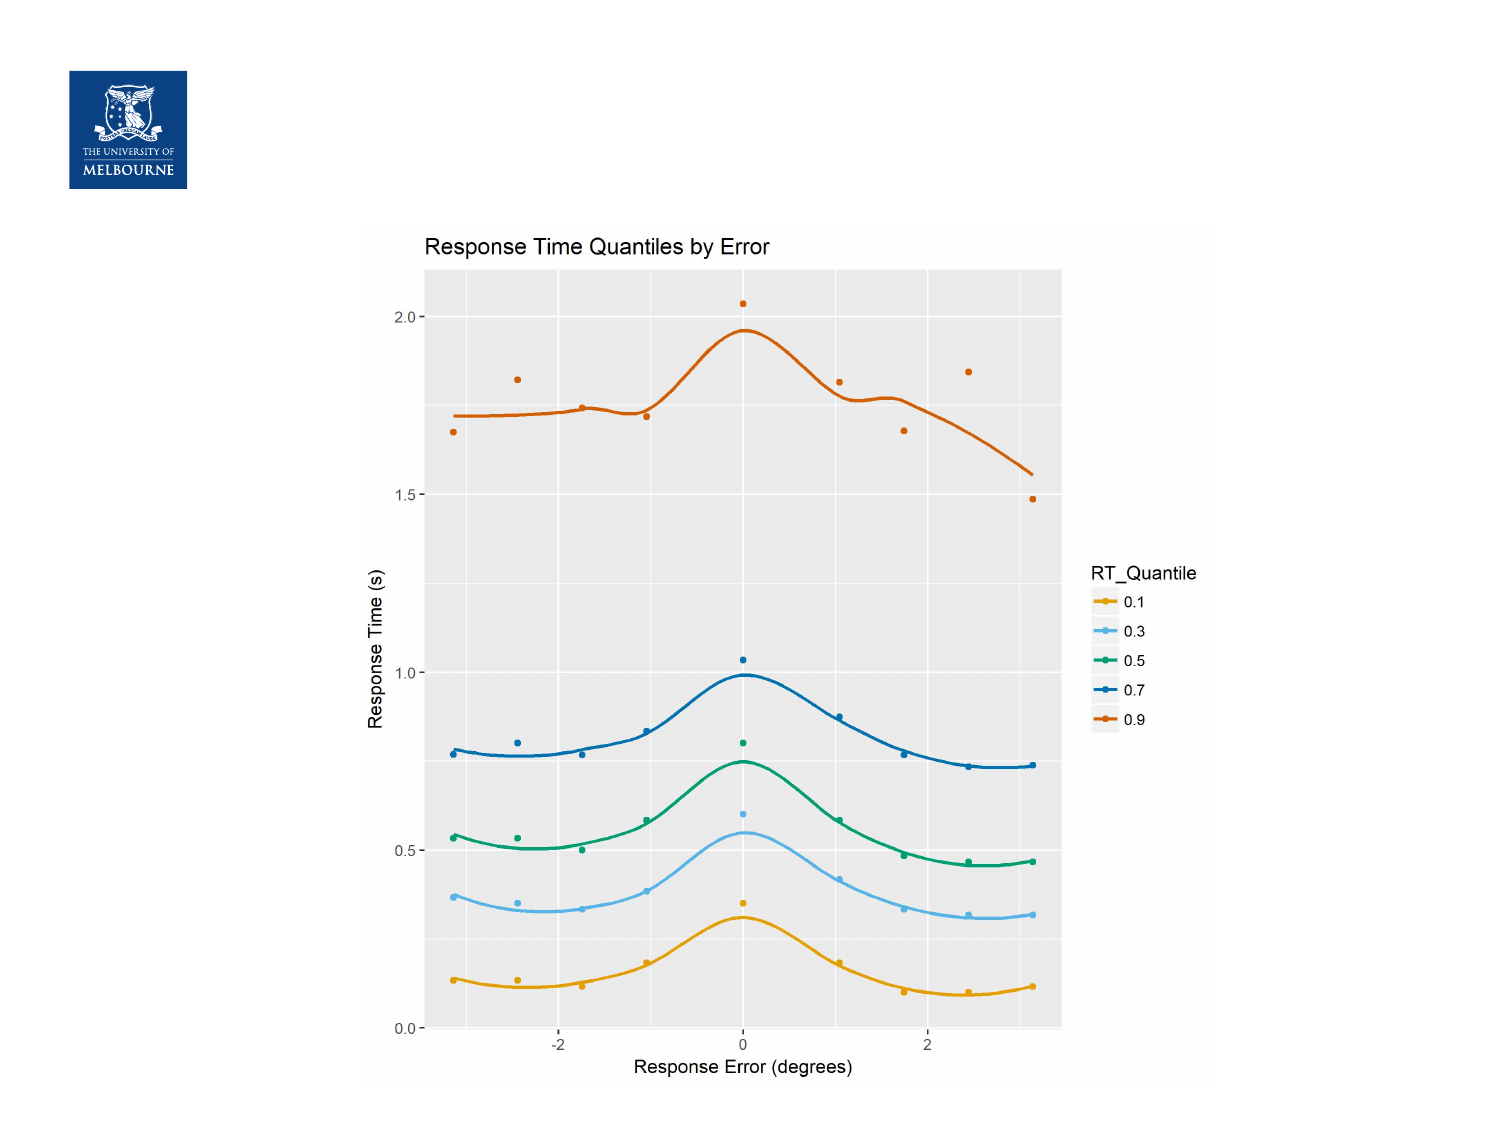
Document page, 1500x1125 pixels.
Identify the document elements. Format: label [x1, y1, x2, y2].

list [358, 228, 1216, 1086]
